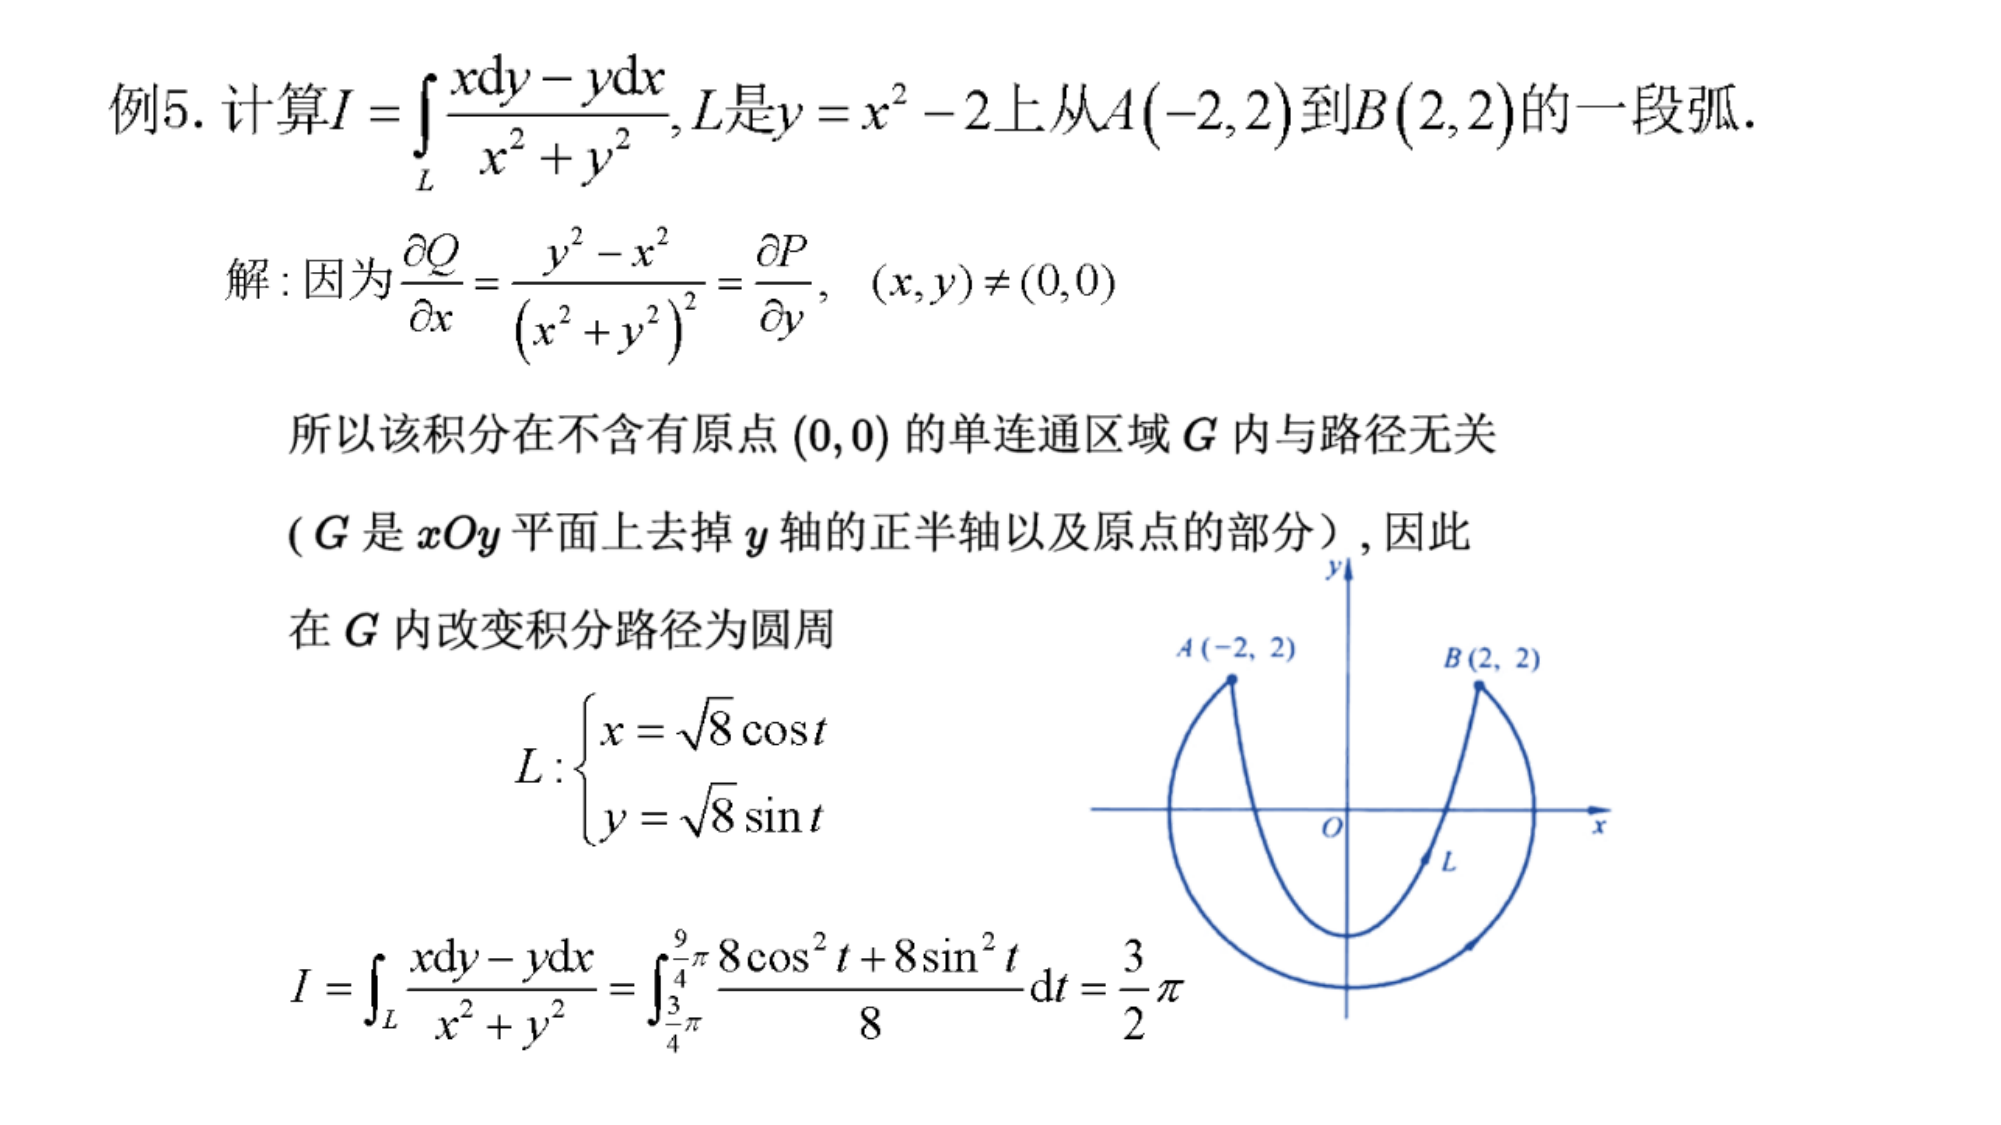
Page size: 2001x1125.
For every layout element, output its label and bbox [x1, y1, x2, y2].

picture [199, 216, 1624, 1109]
list [75, 34, 1777, 216]
